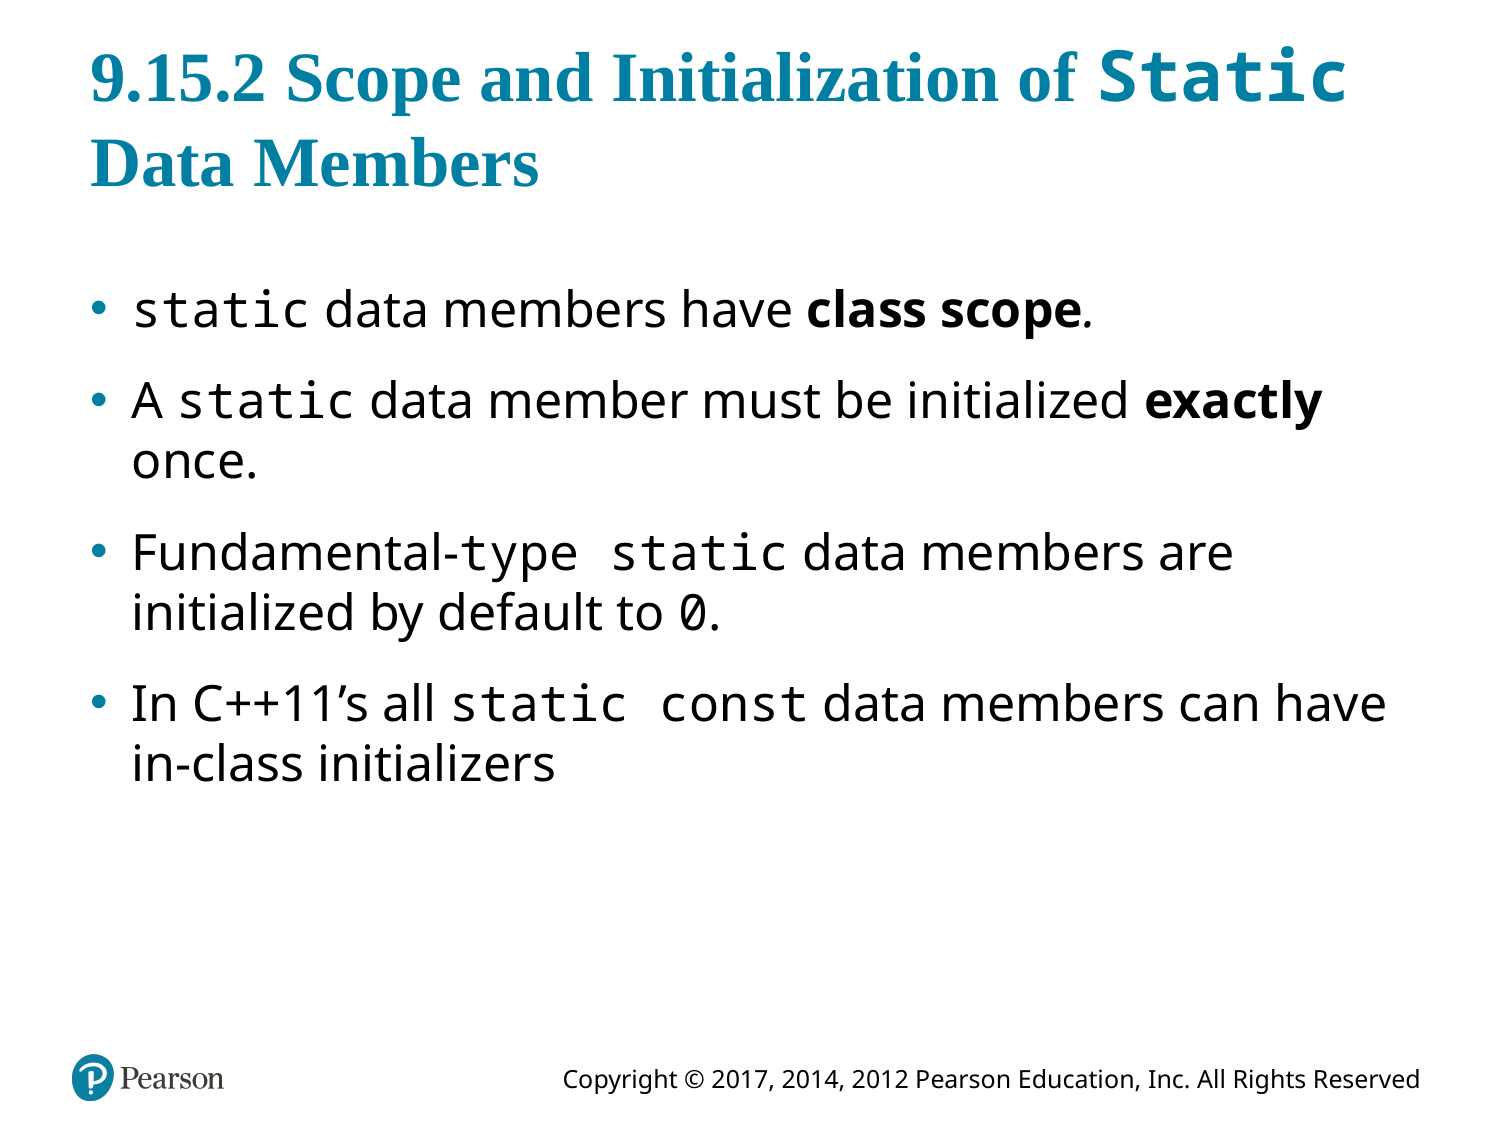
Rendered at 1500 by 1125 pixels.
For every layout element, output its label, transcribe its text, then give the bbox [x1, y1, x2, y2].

picture [98, 1054, 224, 1101]
list static data members have class scope. A static data member must be initialized exactly once. Fundamental-type static data members are initialized by default to 0. In C++11’s all static const data members can have in-class initializers [75, 262, 1425, 931]
picture [72, 1087, 83, 1101]
picture [80, 1063, 106, 1088]
title 9.15.2 Scope and Initialization of Static Data Members [75, 0, 1425, 216]
picture [72, 1054, 88, 1070]
